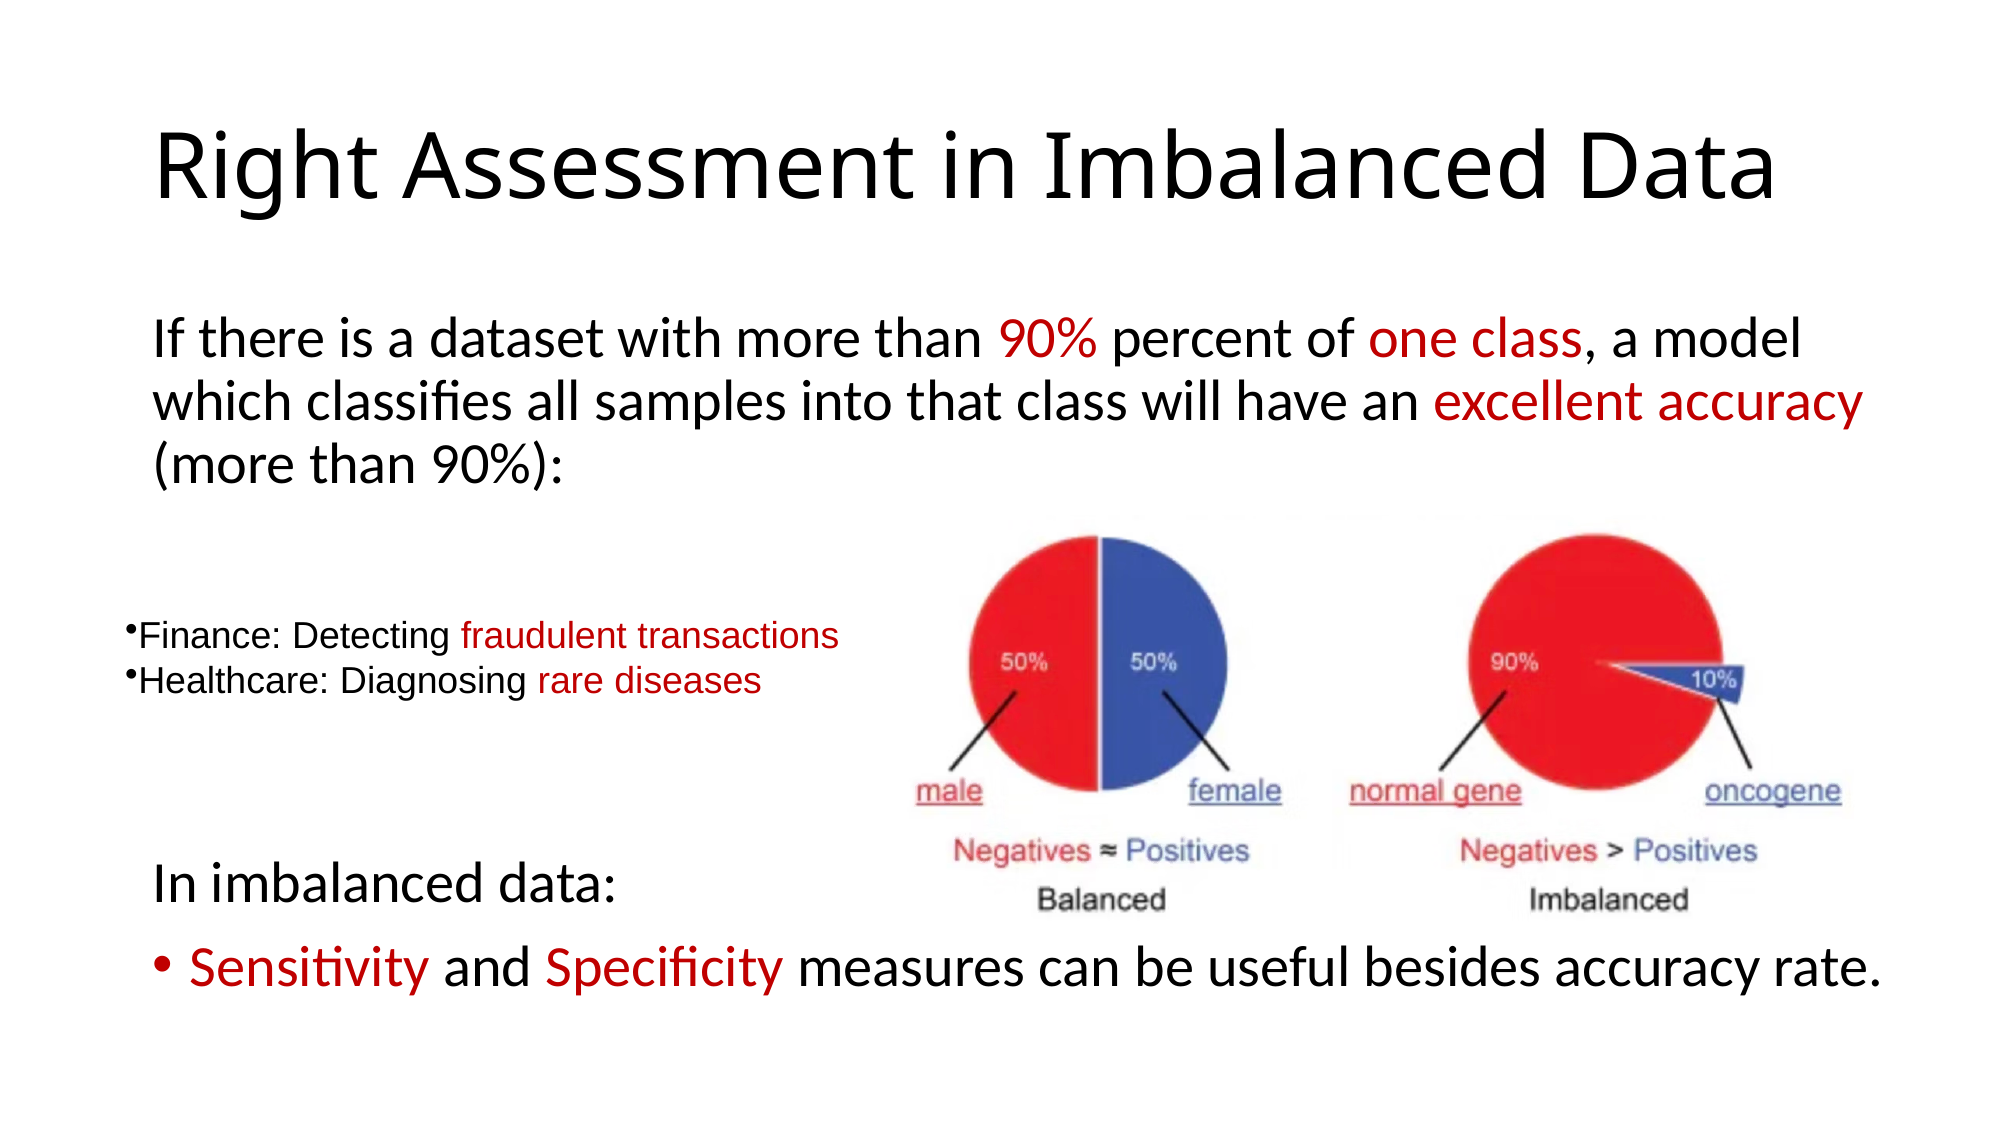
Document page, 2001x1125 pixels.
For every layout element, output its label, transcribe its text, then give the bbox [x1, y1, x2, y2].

title Right Assessment in Imbalanced Data [137, 59, 1863, 278]
list If there is a dataset with more than 90% percent of one class, a model which classifies all samples into that class will have an excellent accuracy (more than 90%): In imbalanced data: Sensitivity and Specificity measures can be useful besides accuracy rate. [137, 299, 1929, 1014]
text_box Finance: Detecting fraudulent transactions Healthcare: Diagnosing rare diseases [110, 603, 907, 709]
picture [907, 515, 1863, 924]
